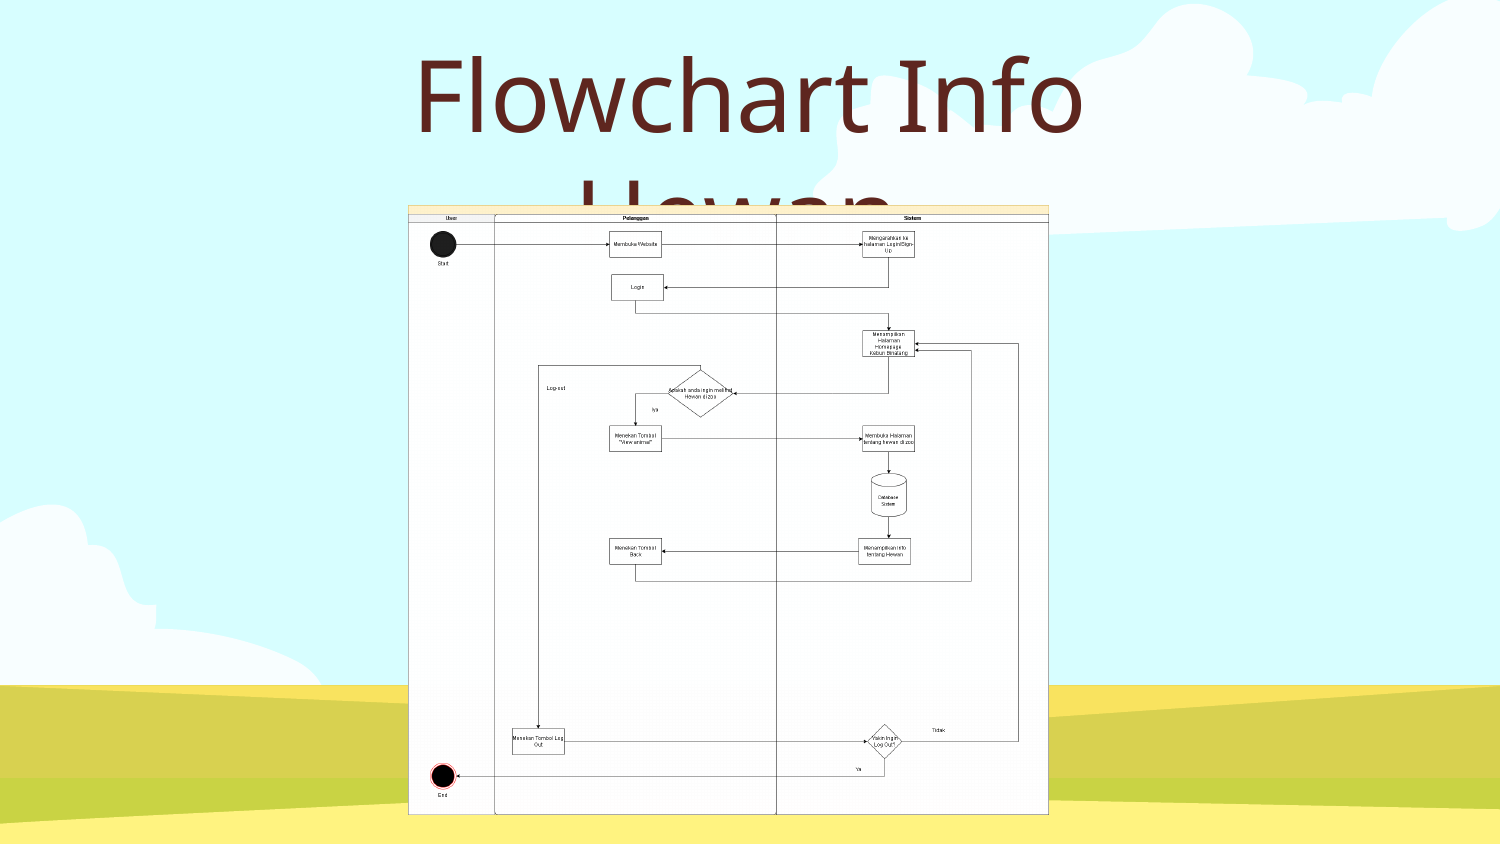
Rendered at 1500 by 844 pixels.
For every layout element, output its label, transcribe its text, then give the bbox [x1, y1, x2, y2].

title Flowchart Info Hewan [236, 106, 1264, 200]
picture [408, 204, 1049, 815]
